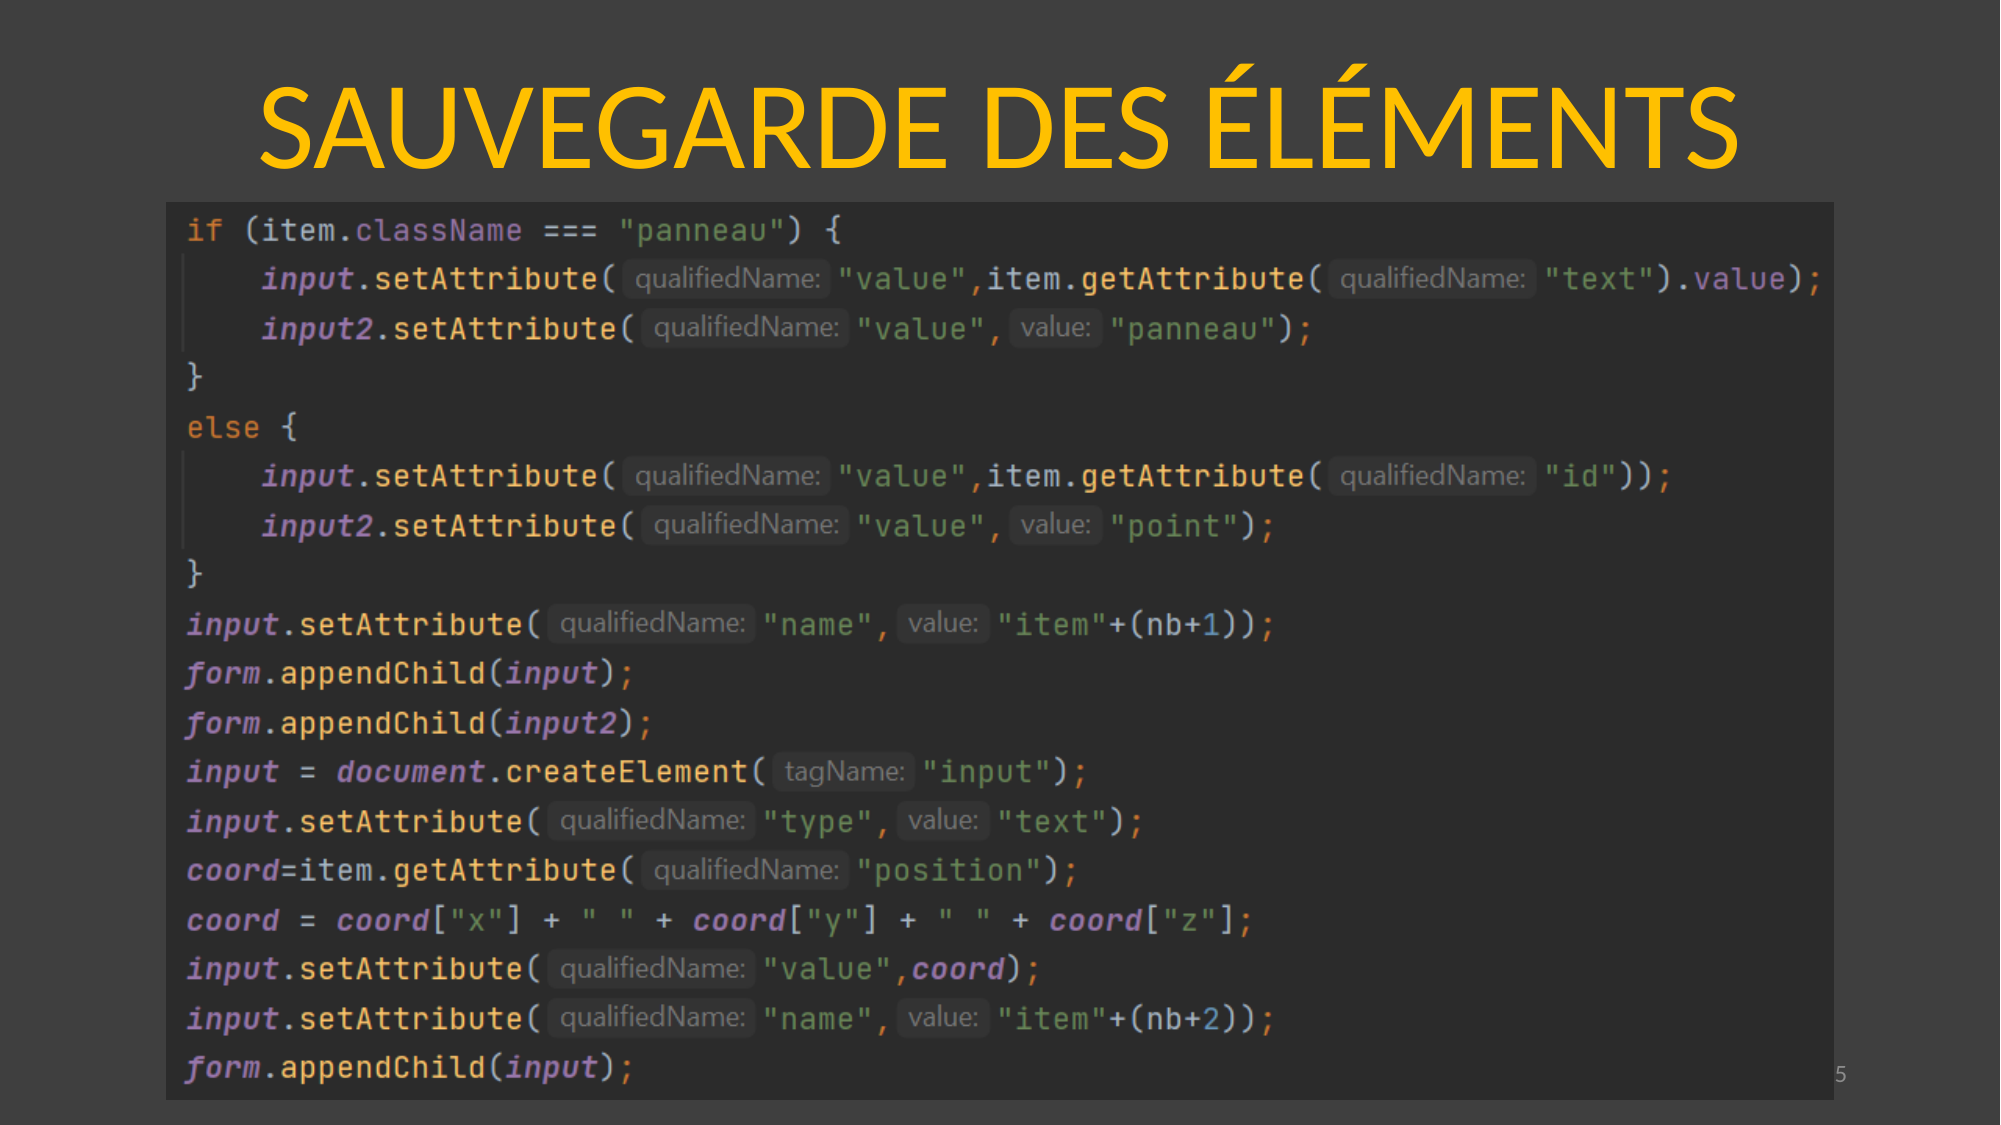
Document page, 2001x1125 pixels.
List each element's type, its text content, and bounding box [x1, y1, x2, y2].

picture [166, 202, 1834, 1100]
title SAUVEGARDE DES ÉLÉMENTS [117, 4, 1883, 203]
slide_number 35 [1412, 1042, 1863, 1103]
